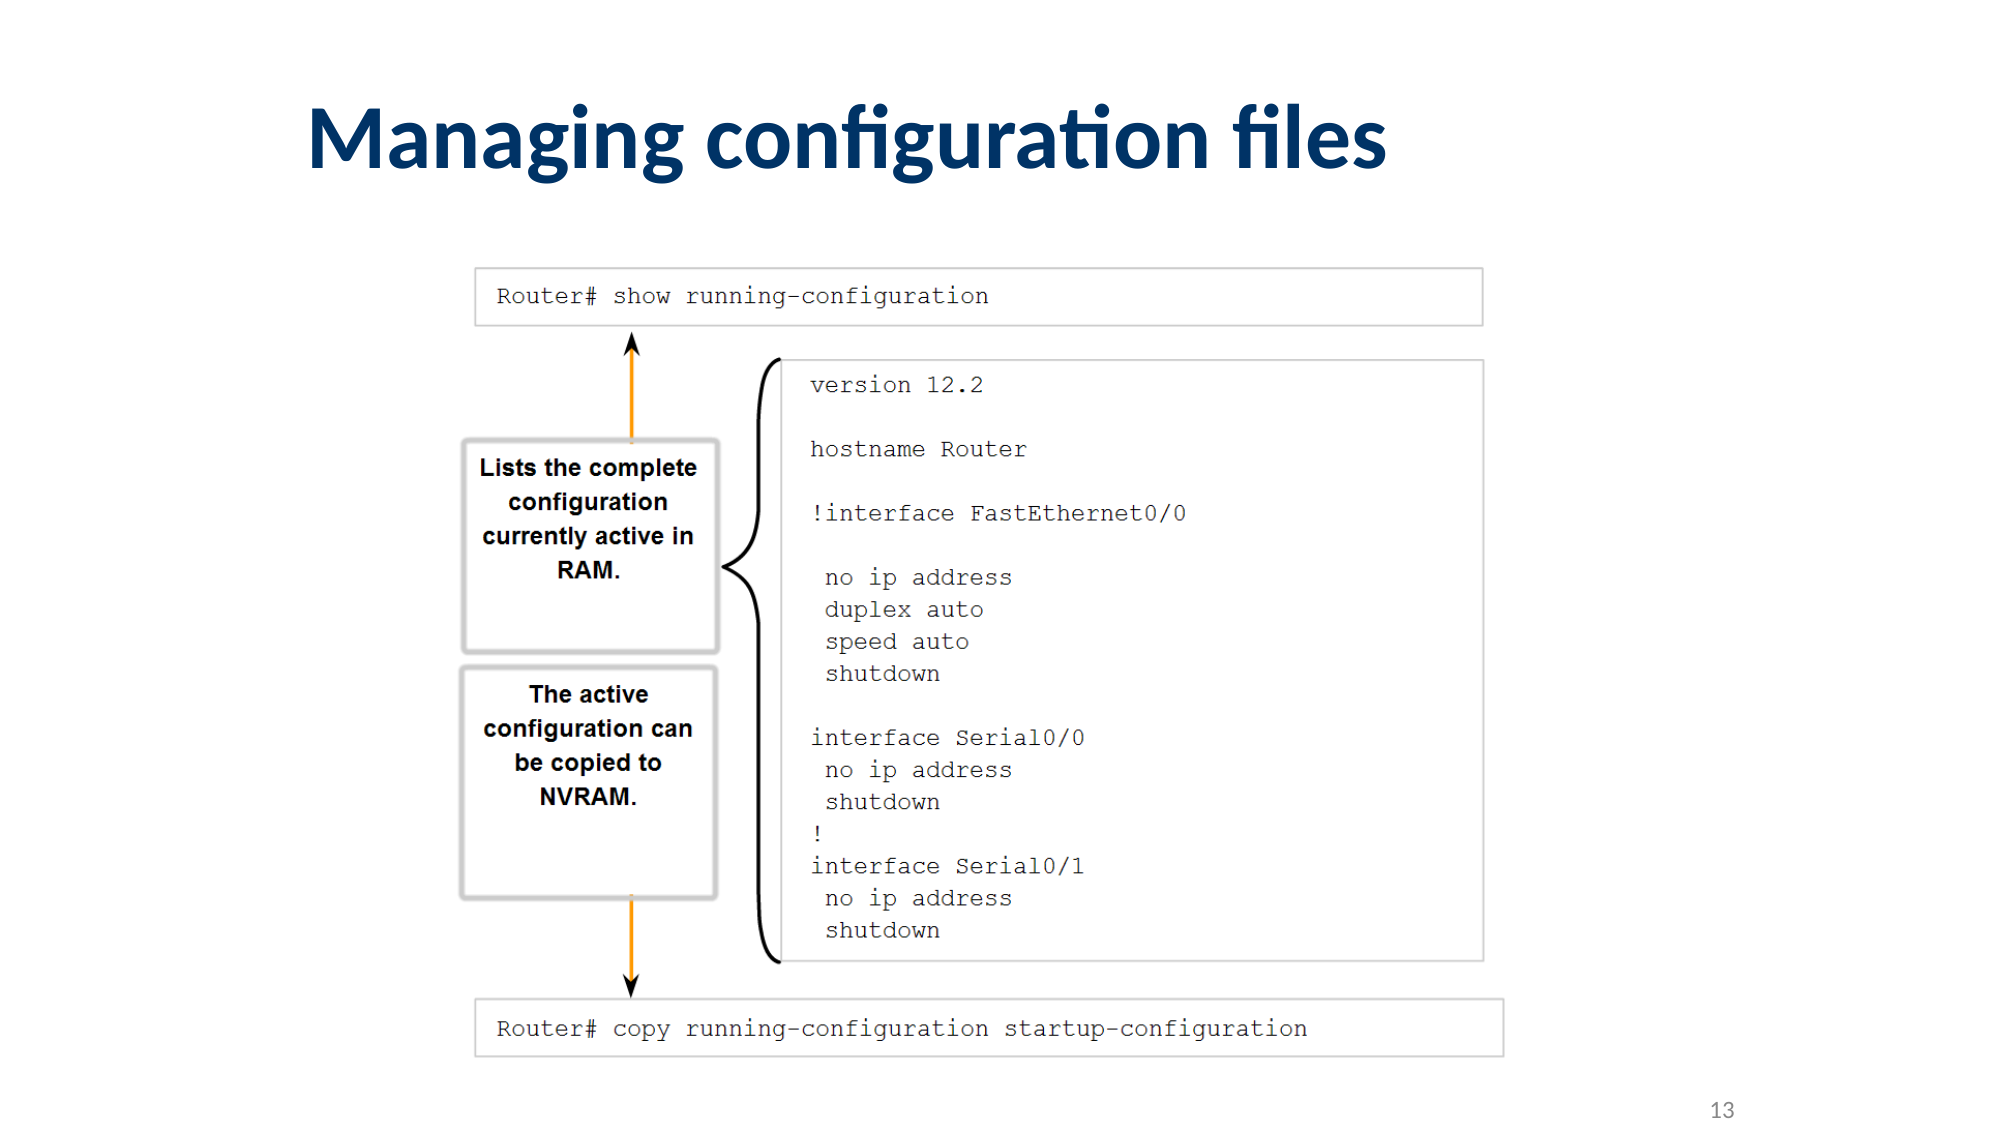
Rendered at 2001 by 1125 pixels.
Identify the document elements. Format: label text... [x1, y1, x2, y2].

picture [447, 255, 1520, 1071]
title Managing configuration files [291, 19, 1520, 197]
slide_number ‹#› [1618, 1092, 1750, 1125]
